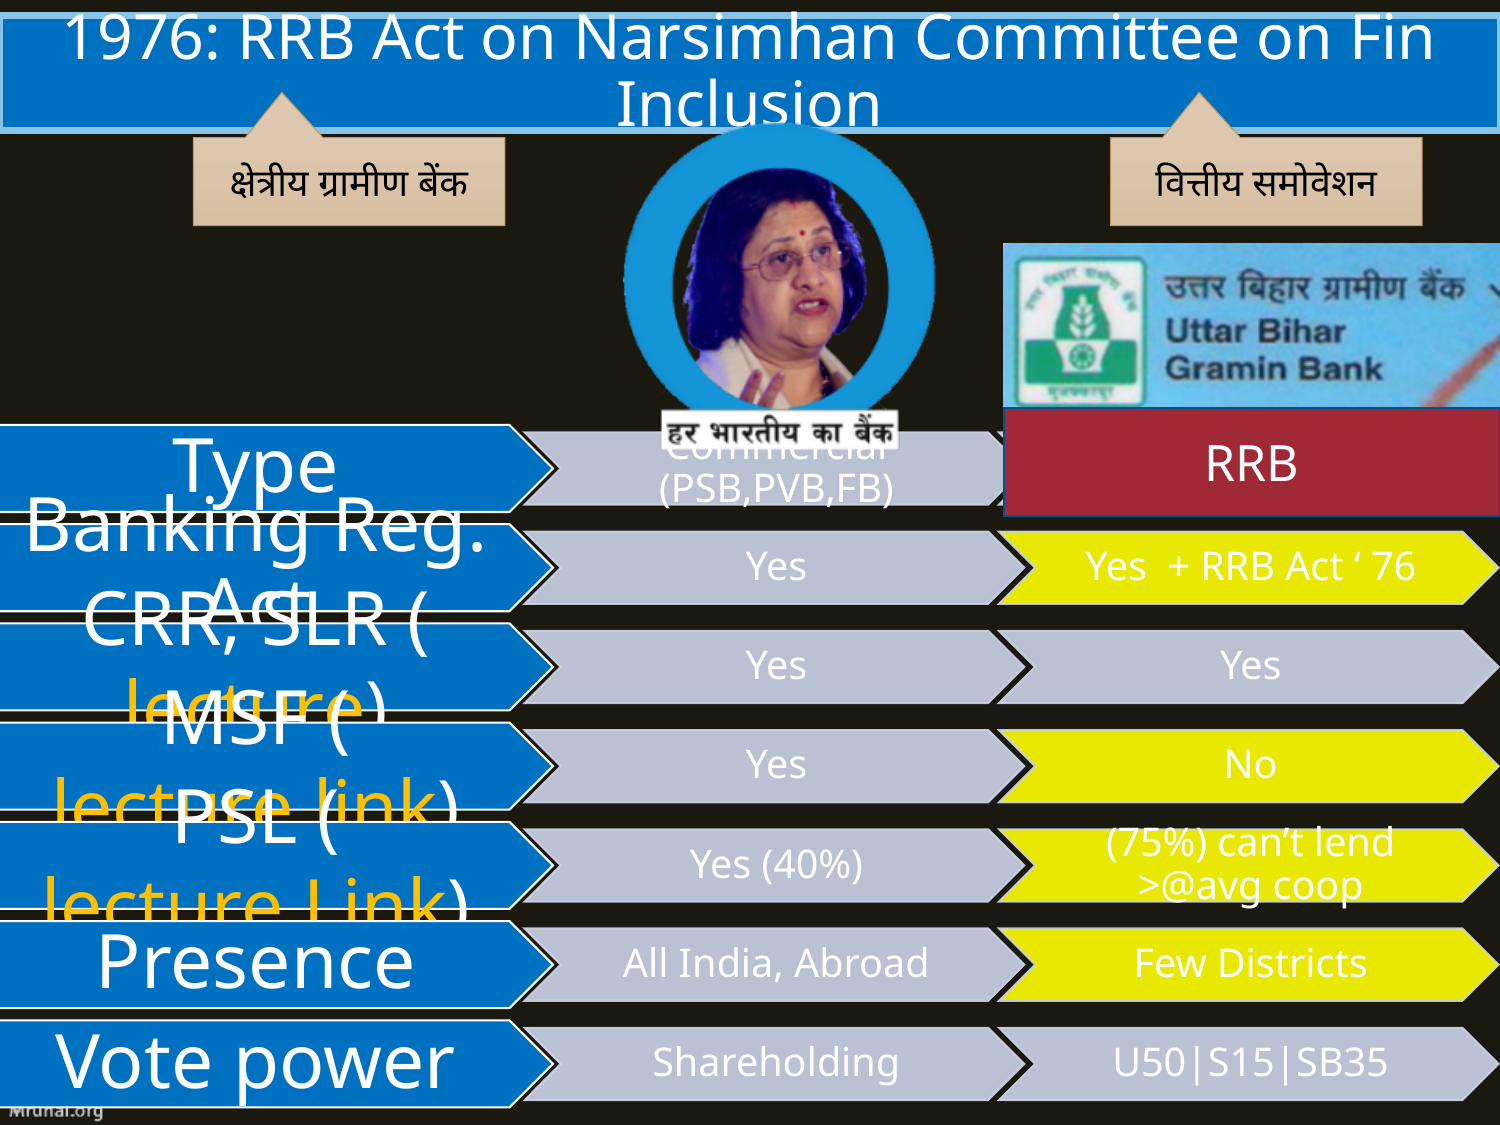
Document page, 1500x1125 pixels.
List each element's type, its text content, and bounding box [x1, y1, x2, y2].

text_box क्षेत्रीय ग्रामीण बेंक [192, 91, 506, 227]
picture [598, 109, 965, 464]
title 1976: RRB Act on Narsimhan Committee on Fin Inclusion [0, 12, 1500, 134]
text_box वित्तीय समोवेशन [1110, 91, 1423, 227]
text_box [1003, 243, 1500, 516]
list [0, 338, 1500, 1125]
